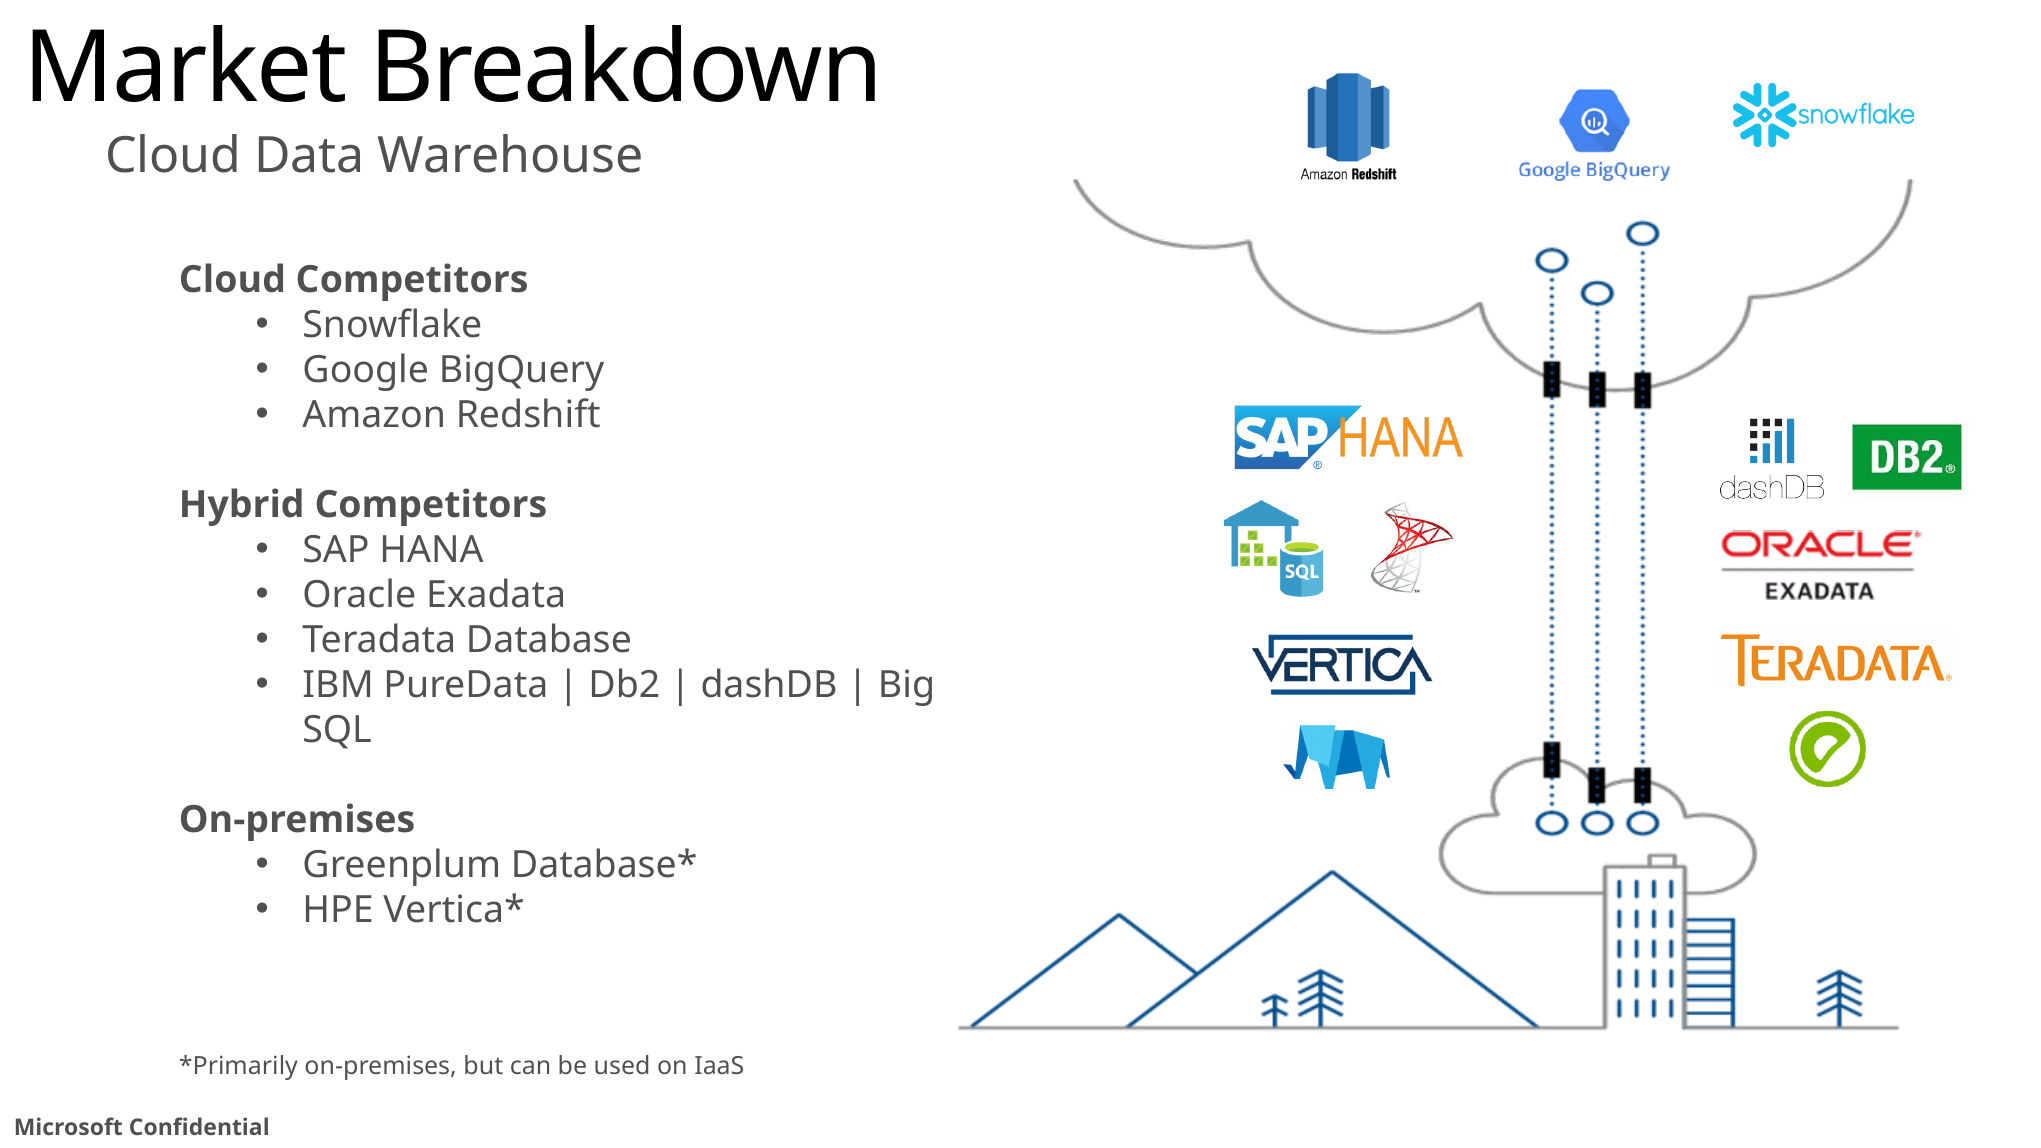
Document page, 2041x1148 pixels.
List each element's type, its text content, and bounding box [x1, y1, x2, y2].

title Market Breakdown [0, 0, 2041, 141]
text_box Cloud Data Warehouse [75, 105, 1082, 208]
text_box Cloud Competitors Snowflake Google BigQuery Amazon Redshift Hybrid Competitors SAP HANA Oracle Exadata Teradata Database IBM PureData | Db2 | dashDB | Big SQL On-premises Greenplum Database* HPE Vertica* *Primarily on-premises, but can be used on IaaS [164, 247, 979, 1087]
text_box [1731, 82, 1915, 149]
picture [958, 68, 1982, 1031]
